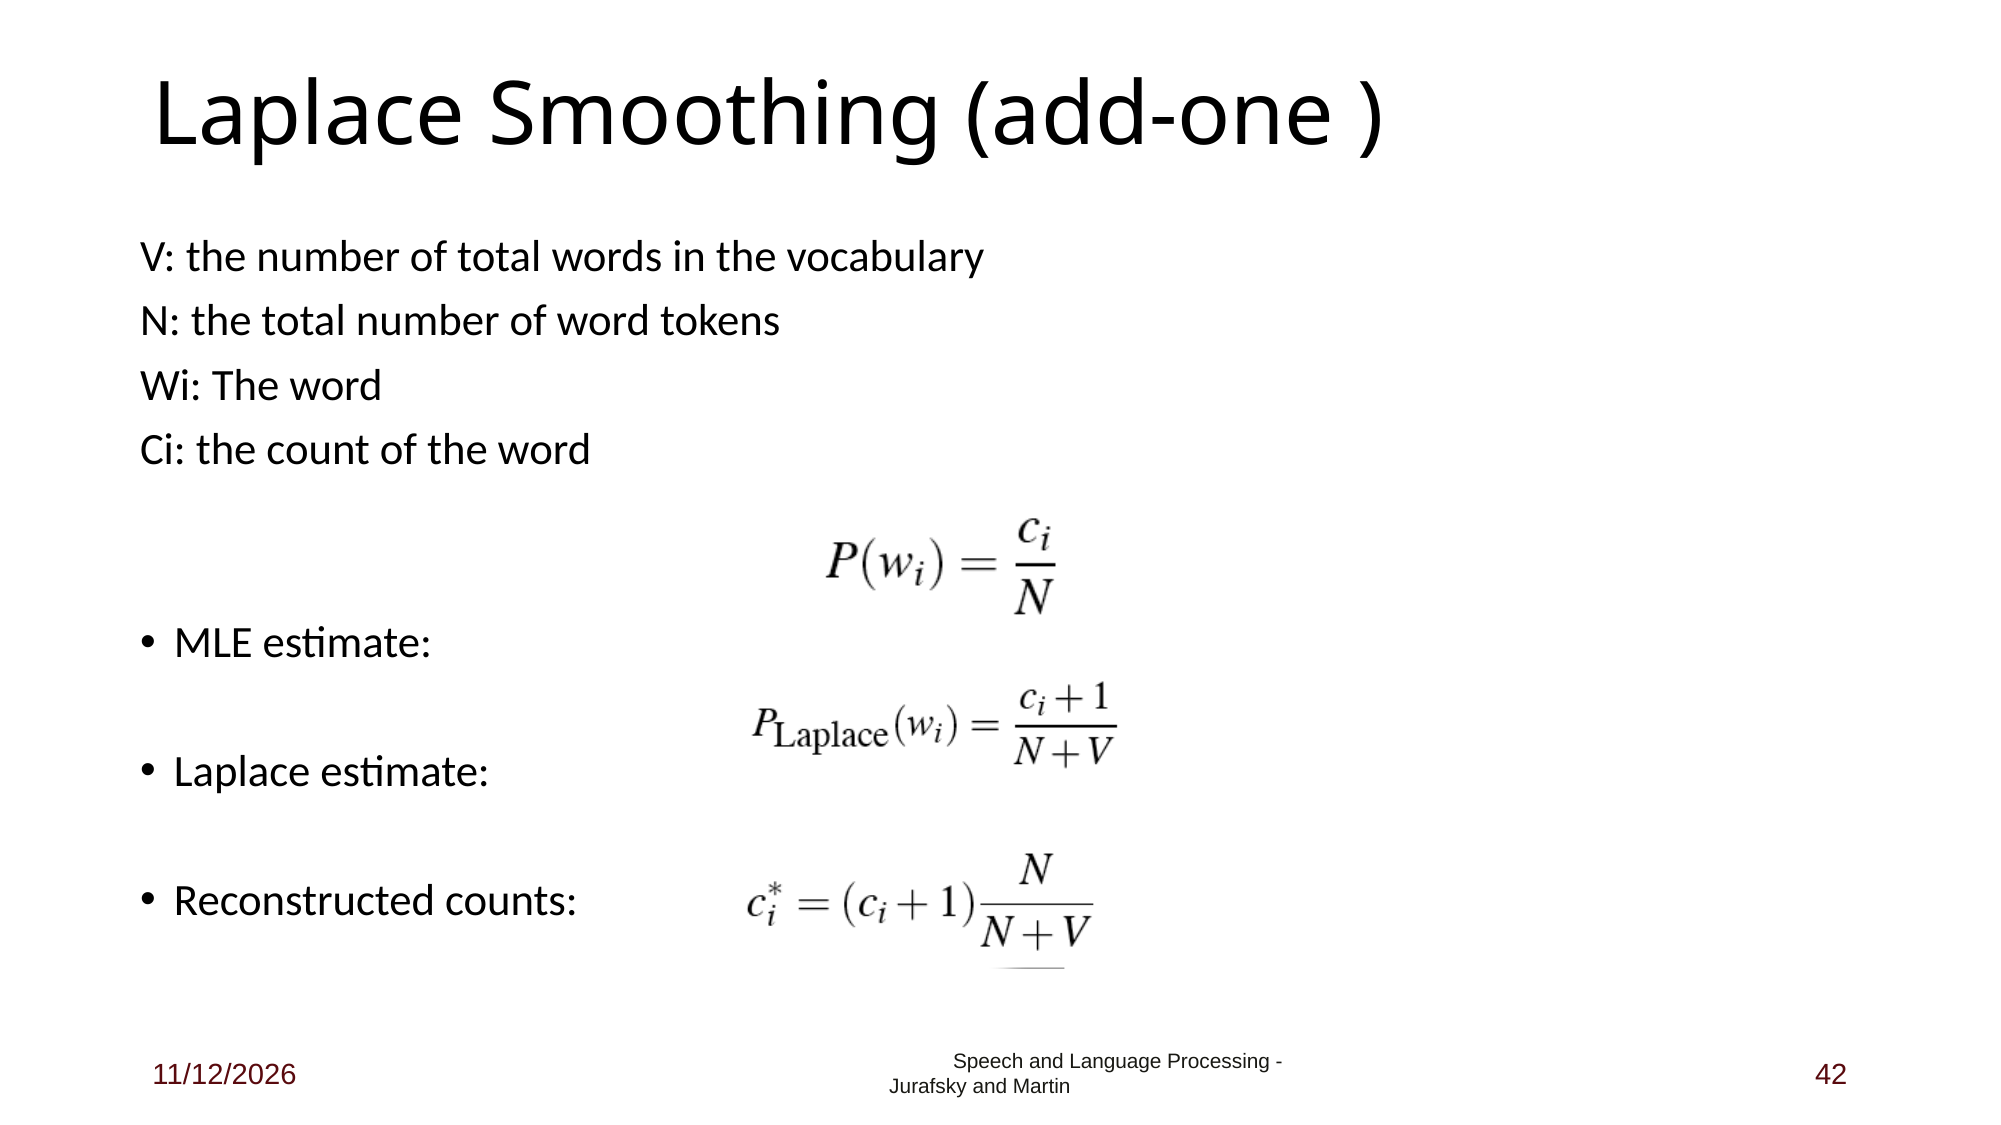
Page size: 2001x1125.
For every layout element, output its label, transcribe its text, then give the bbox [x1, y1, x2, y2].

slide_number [137, 1042, 588, 1103]
picture [715, 826, 1154, 969]
list V: the number of total words in the vocabulary N: the total number of word tokens Wi: The word Ci: the count of the word MLE estimate: Laplace estimate: Reconstructed counts: [125, 225, 1850, 939]
footer Speech and Language Processing - Jurafsky and Martin [662, 1042, 1338, 1103]
picture [746, 474, 1124, 782]
title Laplace Smoothing (add-one ) [137, 59, 1863, 278]
slide_number 42 [1412, 1042, 1863, 1103]
